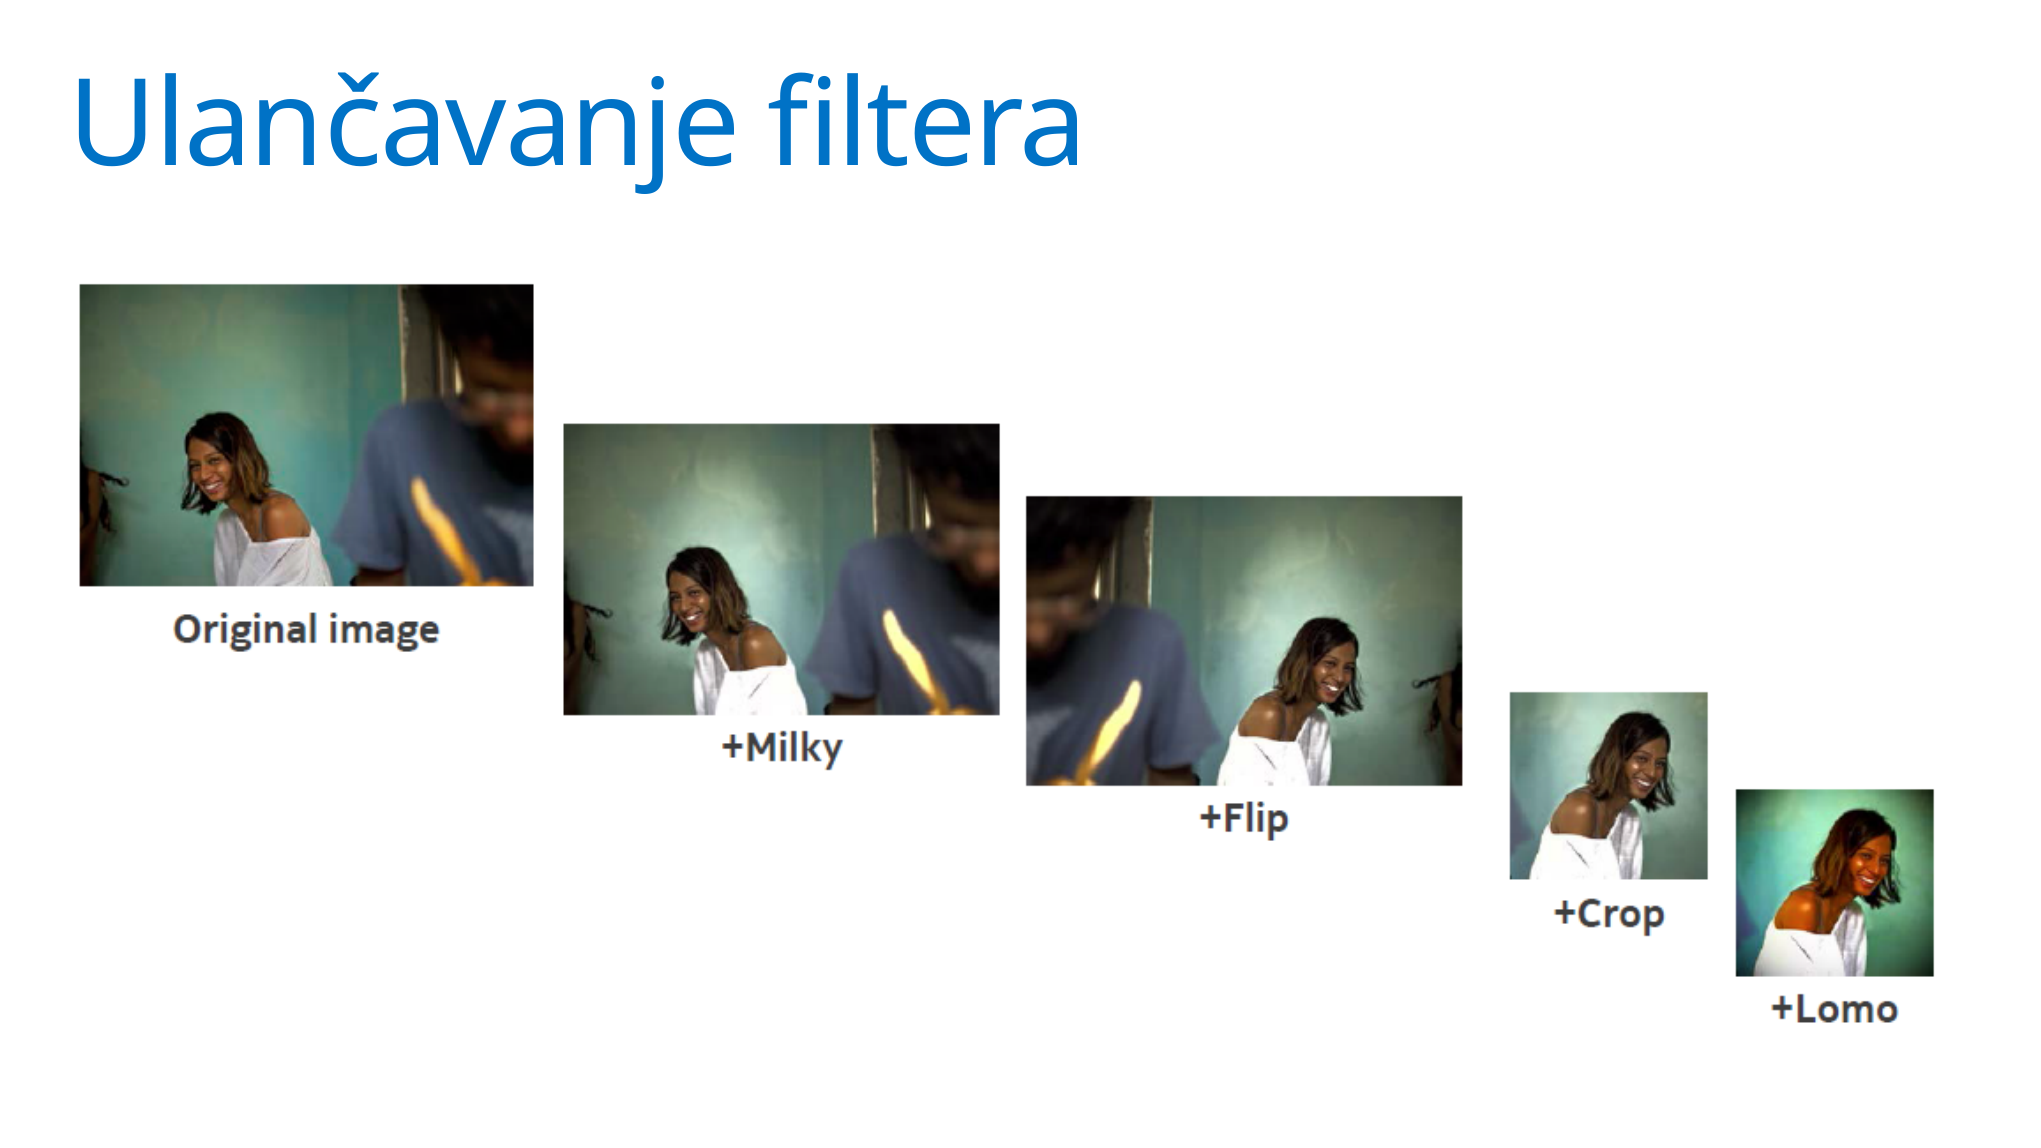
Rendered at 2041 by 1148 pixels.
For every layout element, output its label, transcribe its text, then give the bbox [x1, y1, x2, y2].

picture [66, 266, 1951, 1044]
title Ulančavanje filtera [45, 43, 1546, 224]
